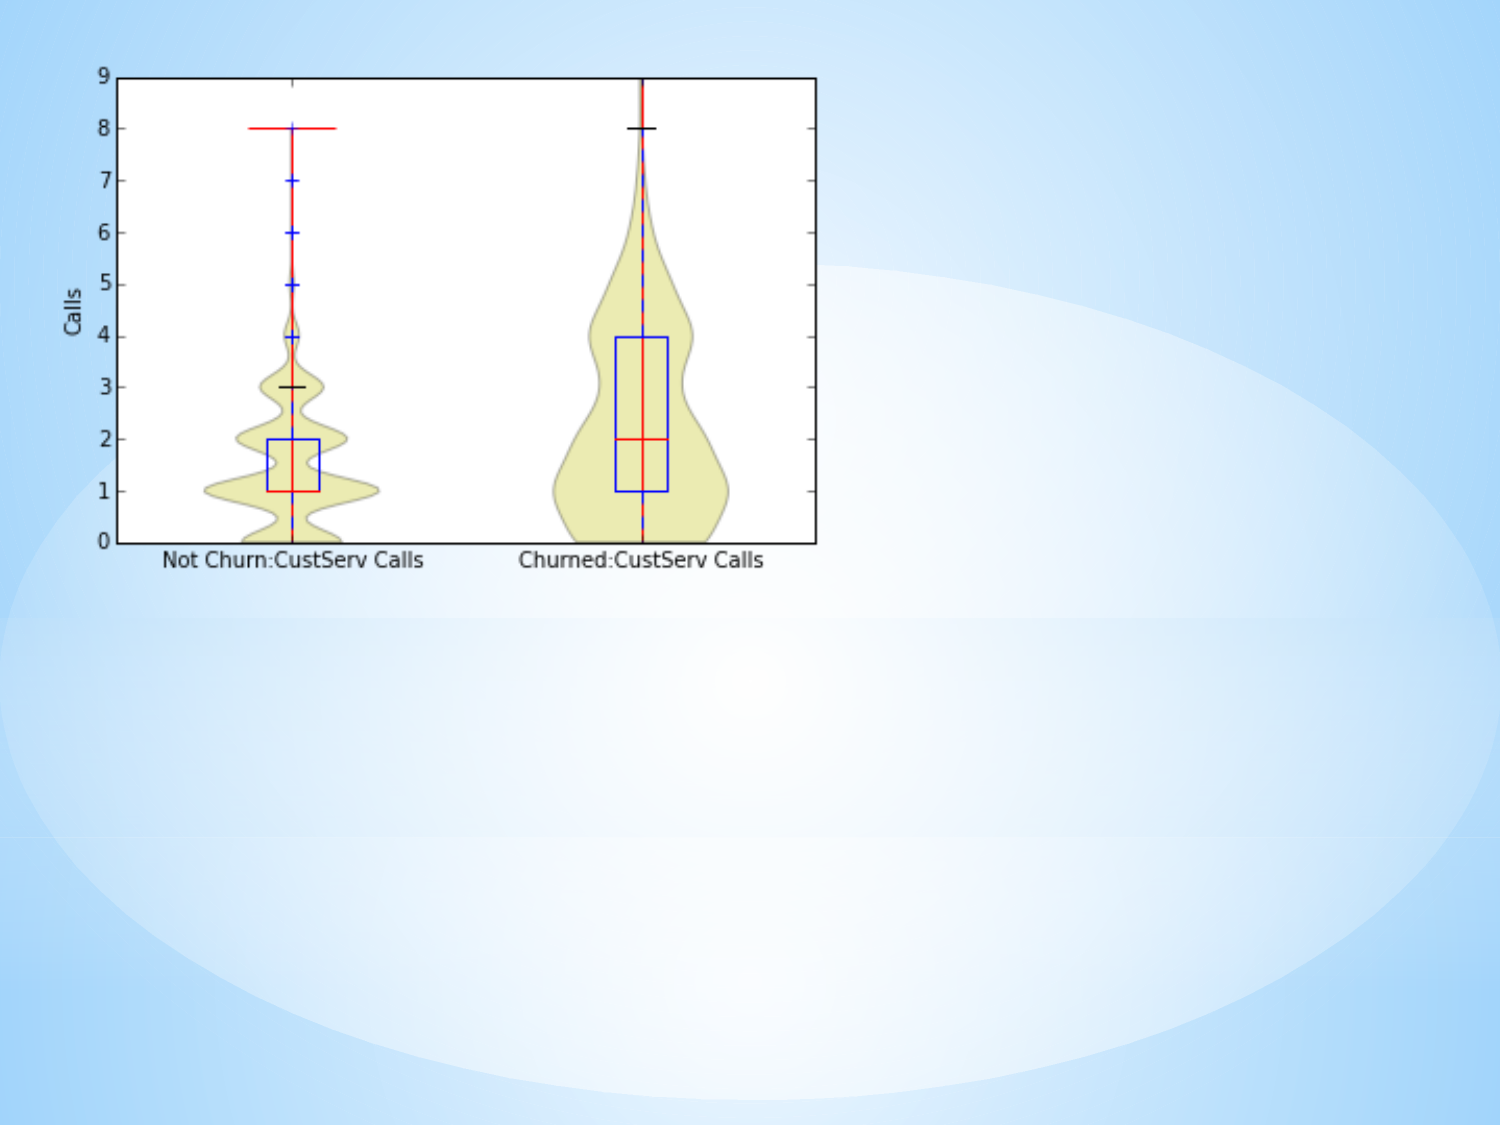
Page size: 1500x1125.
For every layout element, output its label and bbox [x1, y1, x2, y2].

picture [52, 53, 831, 587]
